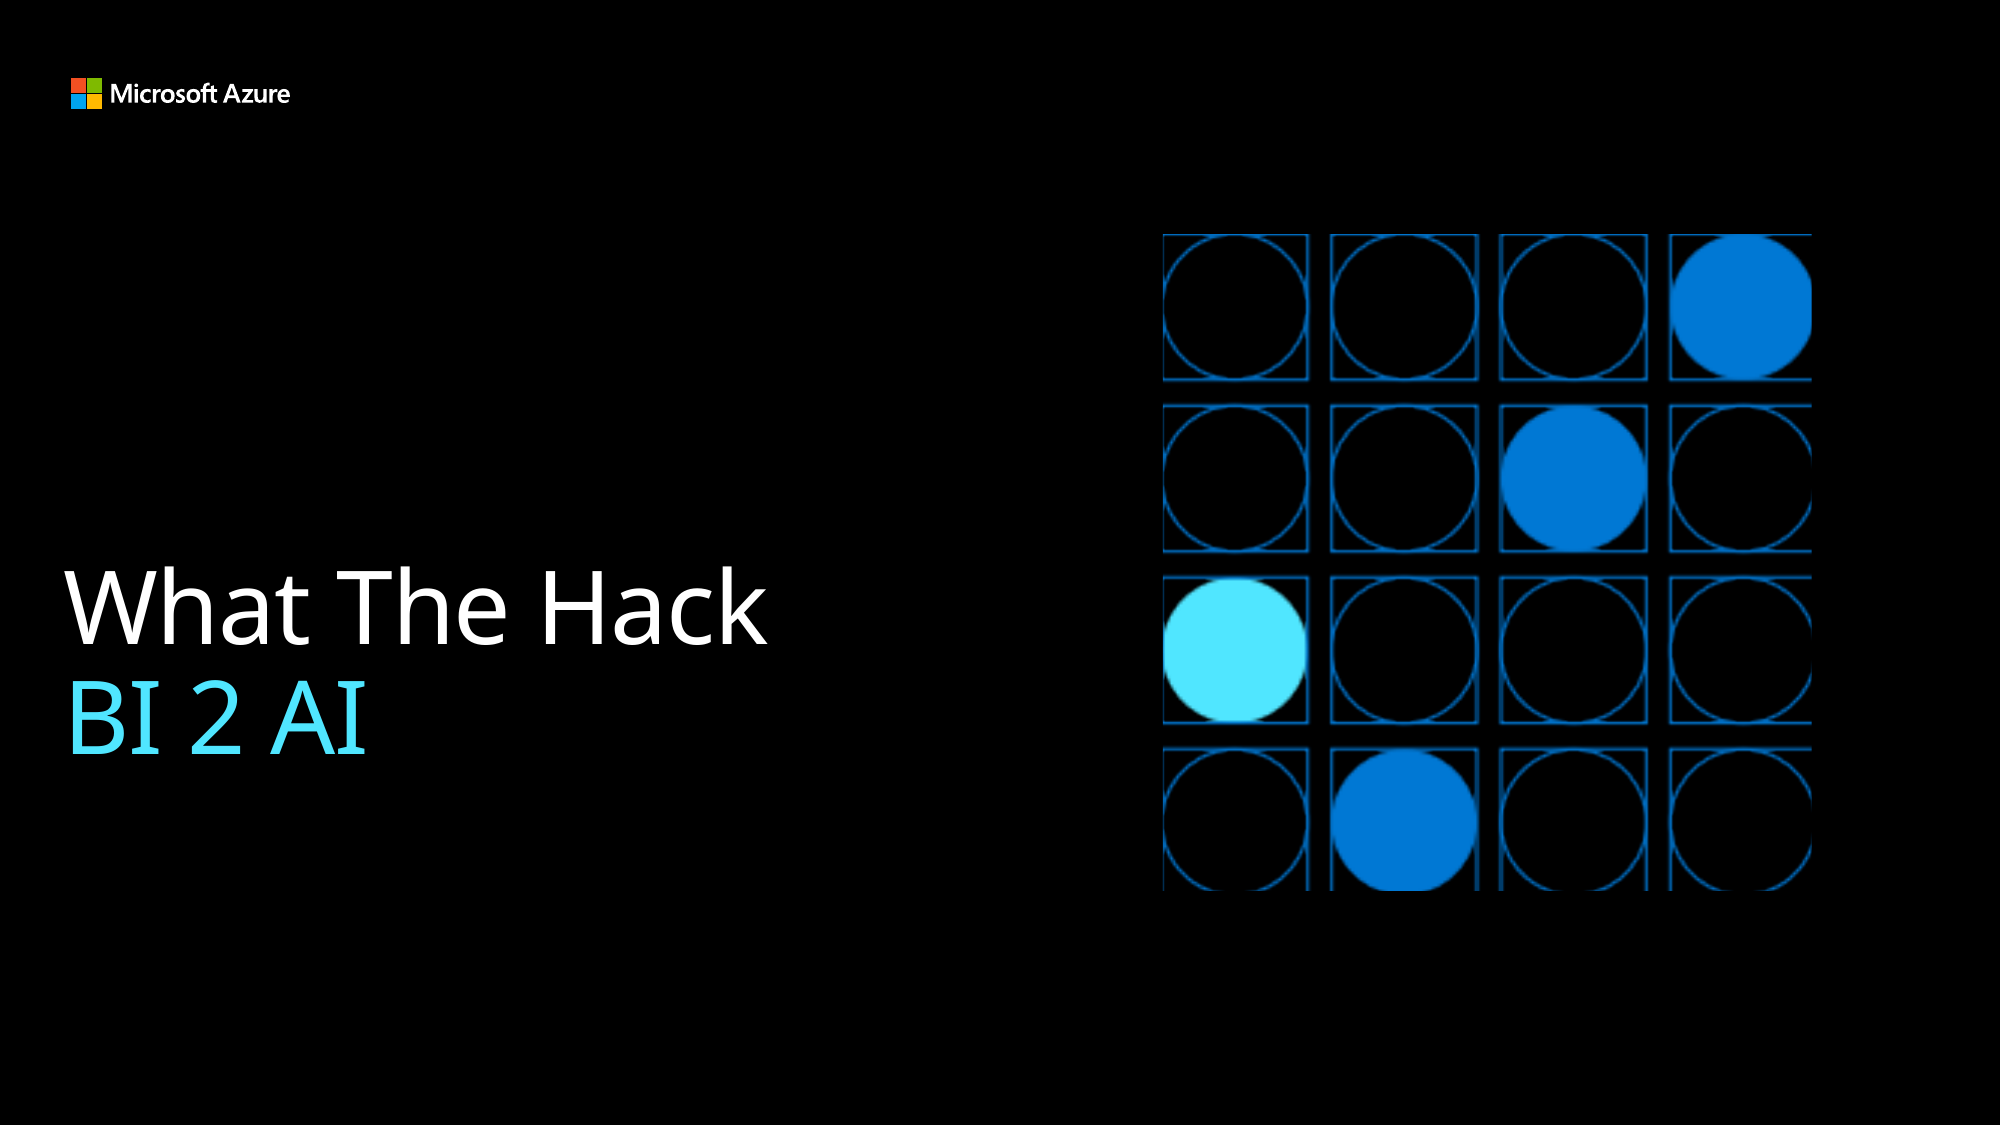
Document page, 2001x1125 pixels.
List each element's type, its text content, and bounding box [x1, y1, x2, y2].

text_box What The Hack BI 2 AI [63, 371, 1121, 807]
